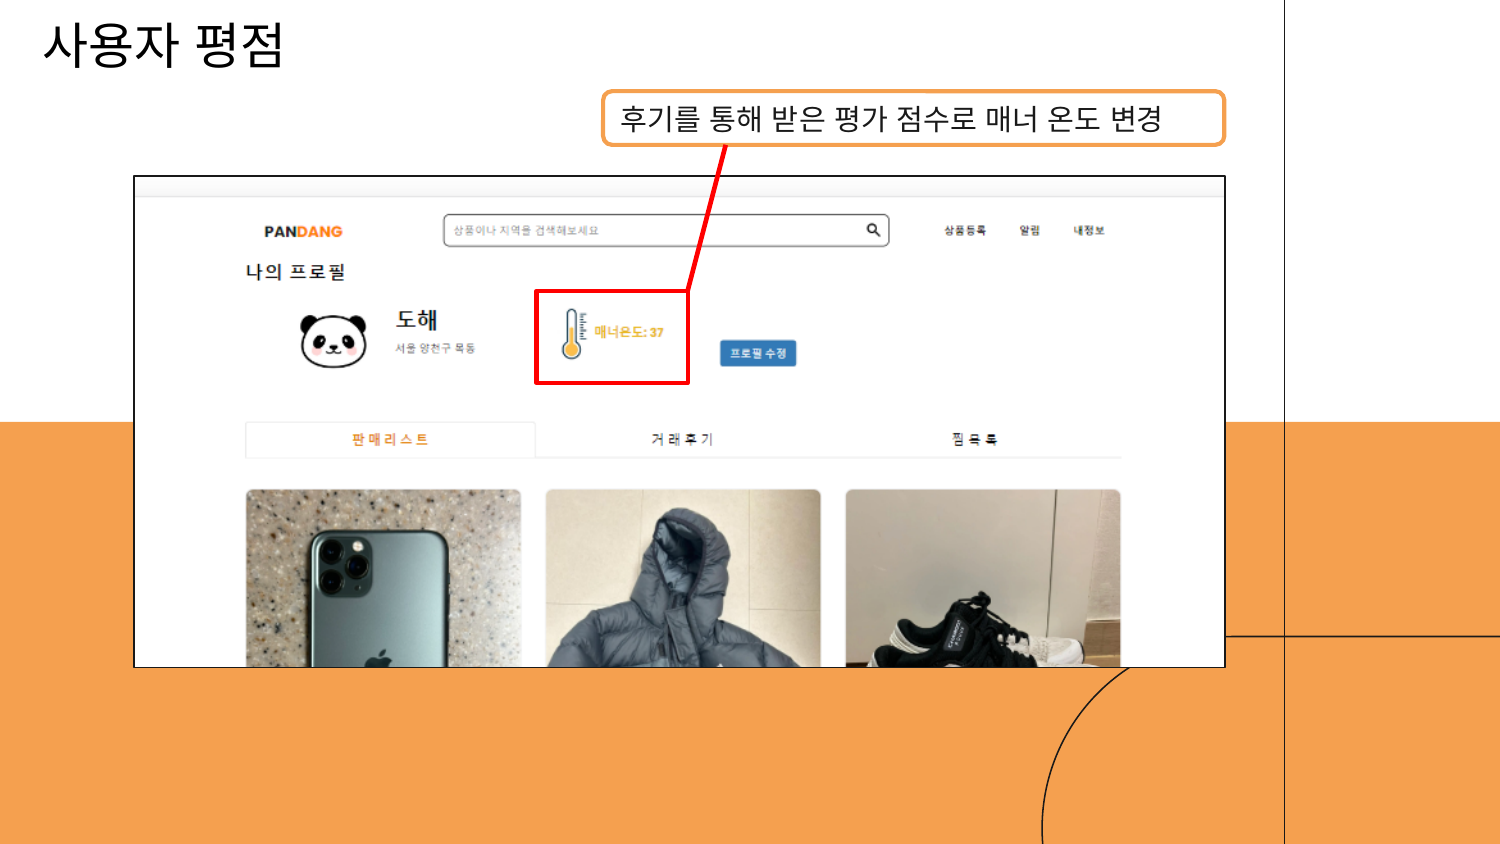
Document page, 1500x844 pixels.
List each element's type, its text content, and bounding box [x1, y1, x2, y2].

text_box 후기를 통해 받은 평가 점수로 매너 온도 변경 [603, 91, 1225, 145]
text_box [687, 144, 726, 291]
text_box 사용자 평점 [27, 7, 325, 82]
picture [134, 176, 1225, 668]
